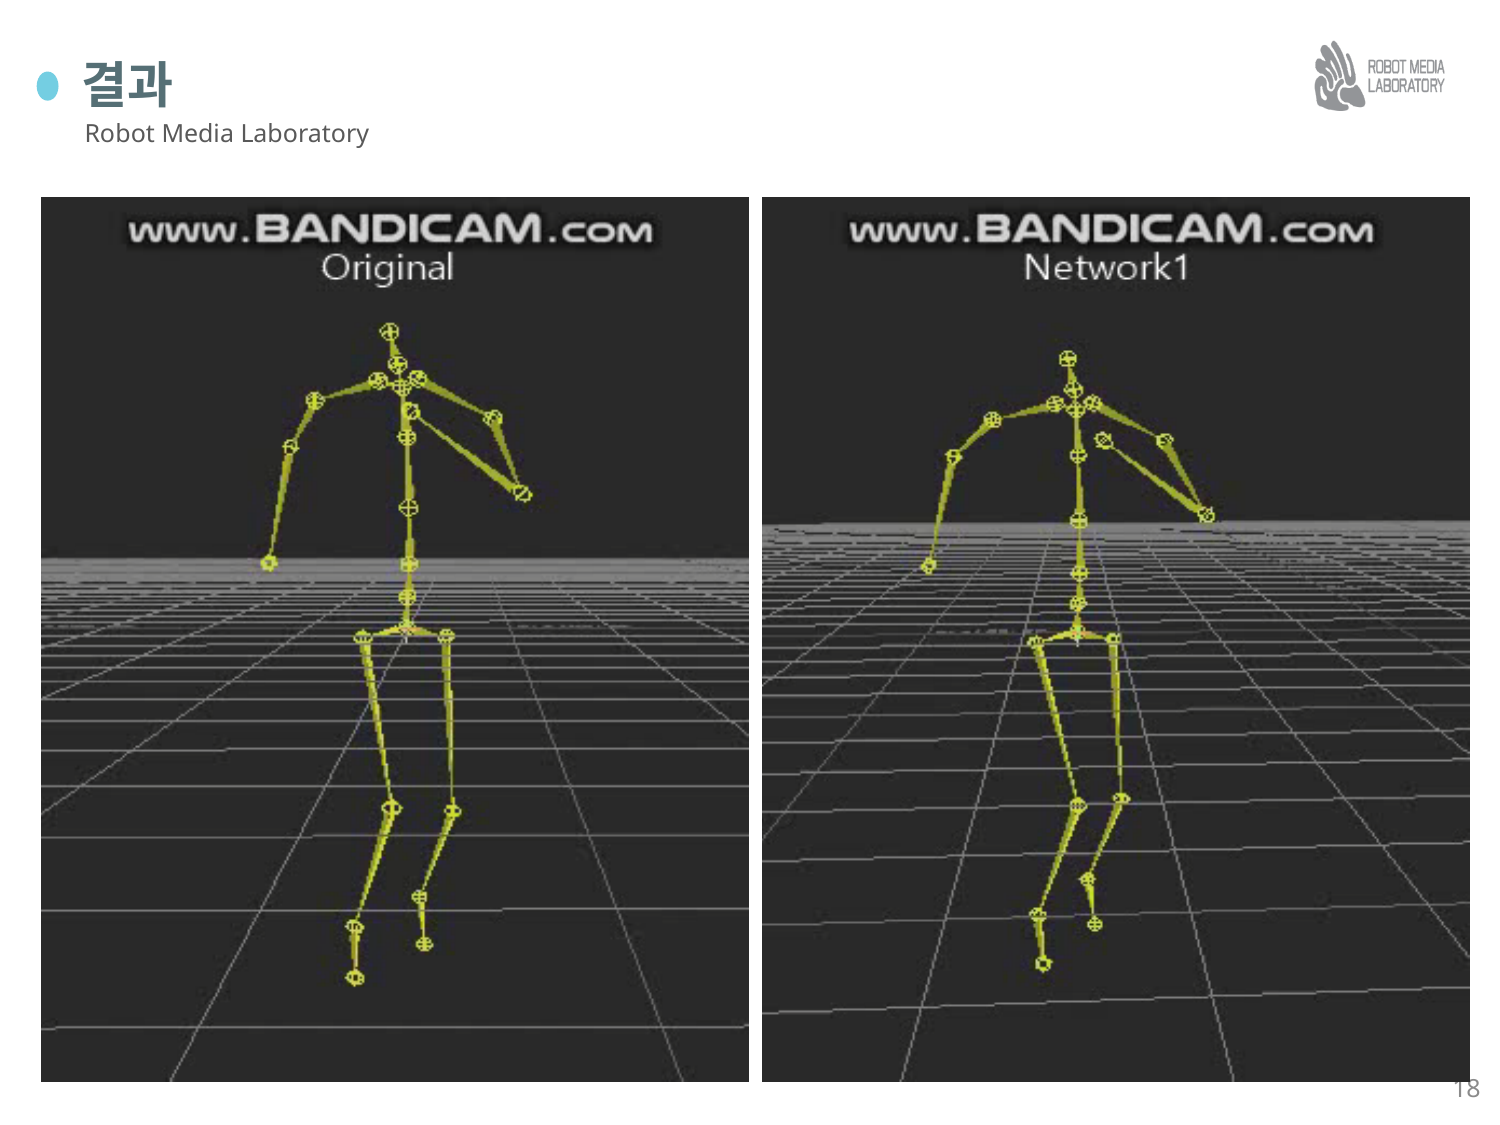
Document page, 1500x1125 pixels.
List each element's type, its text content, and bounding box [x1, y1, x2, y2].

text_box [40, 195, 750, 1083]
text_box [761, 195, 1471, 1083]
picture [1307, 34, 1451, 119]
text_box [36, 45, 981, 154]
slide_number 18 [1145, 1059, 1496, 1120]
